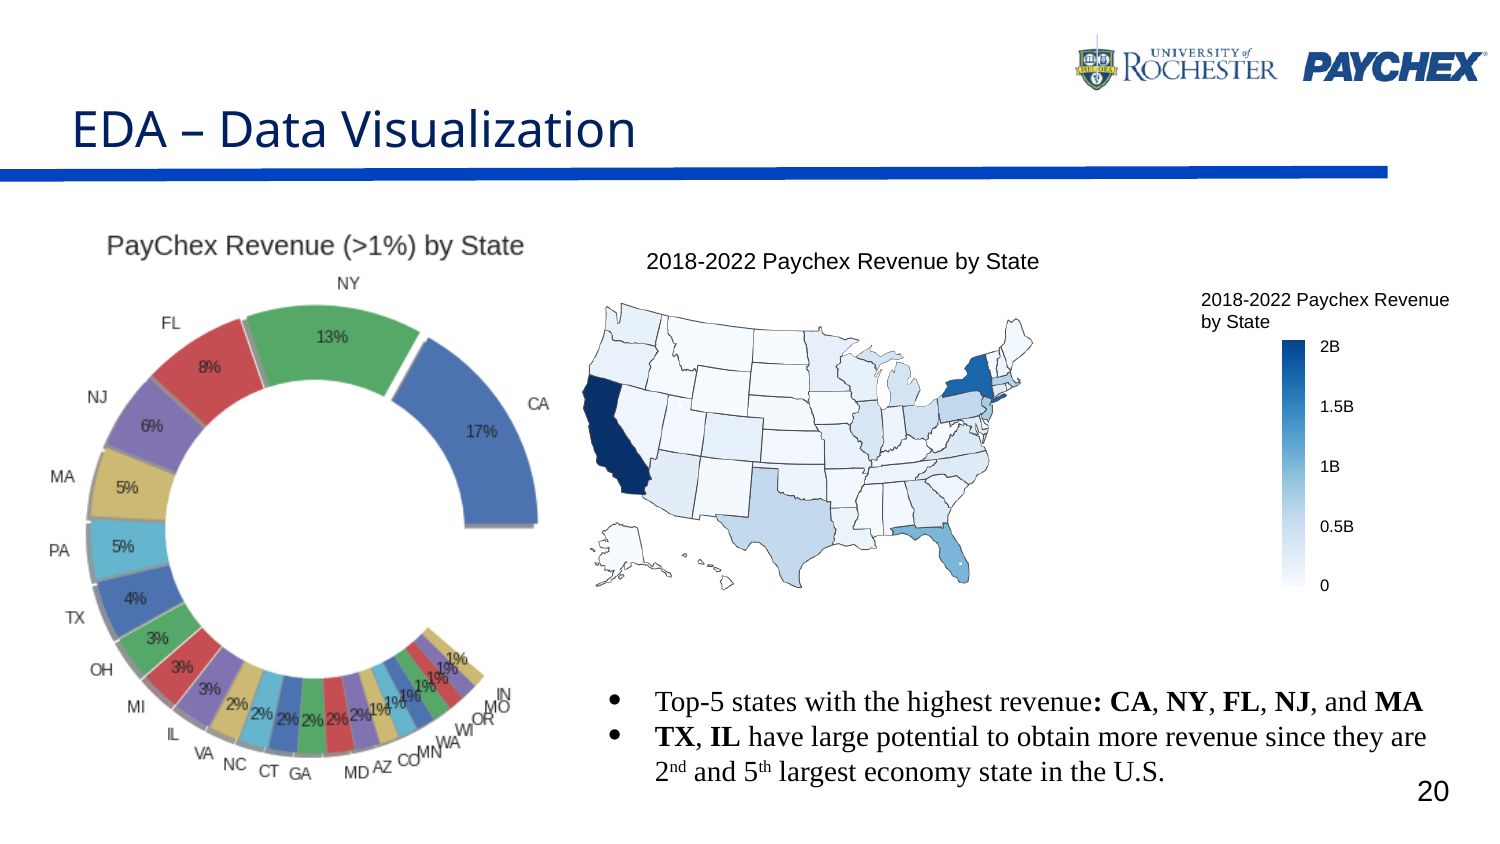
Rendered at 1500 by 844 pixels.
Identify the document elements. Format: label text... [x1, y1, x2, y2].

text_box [569, 207, 1500, 665]
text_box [0, 171, 1388, 176]
picture [1030, 0, 1500, 100]
title EDA – Data Visualization [56, 3, 1388, 168]
text_box 20 [1402, 764, 1493, 830]
picture [38, 225, 591, 807]
text_box Top-5 states with the highest revenue: CA, NY, FL, NJ, and MA TX, IL have large potential to obtain more revenue since they are 2nd and 5th largest economy state in the U.S. [595, 674, 1462, 795]
